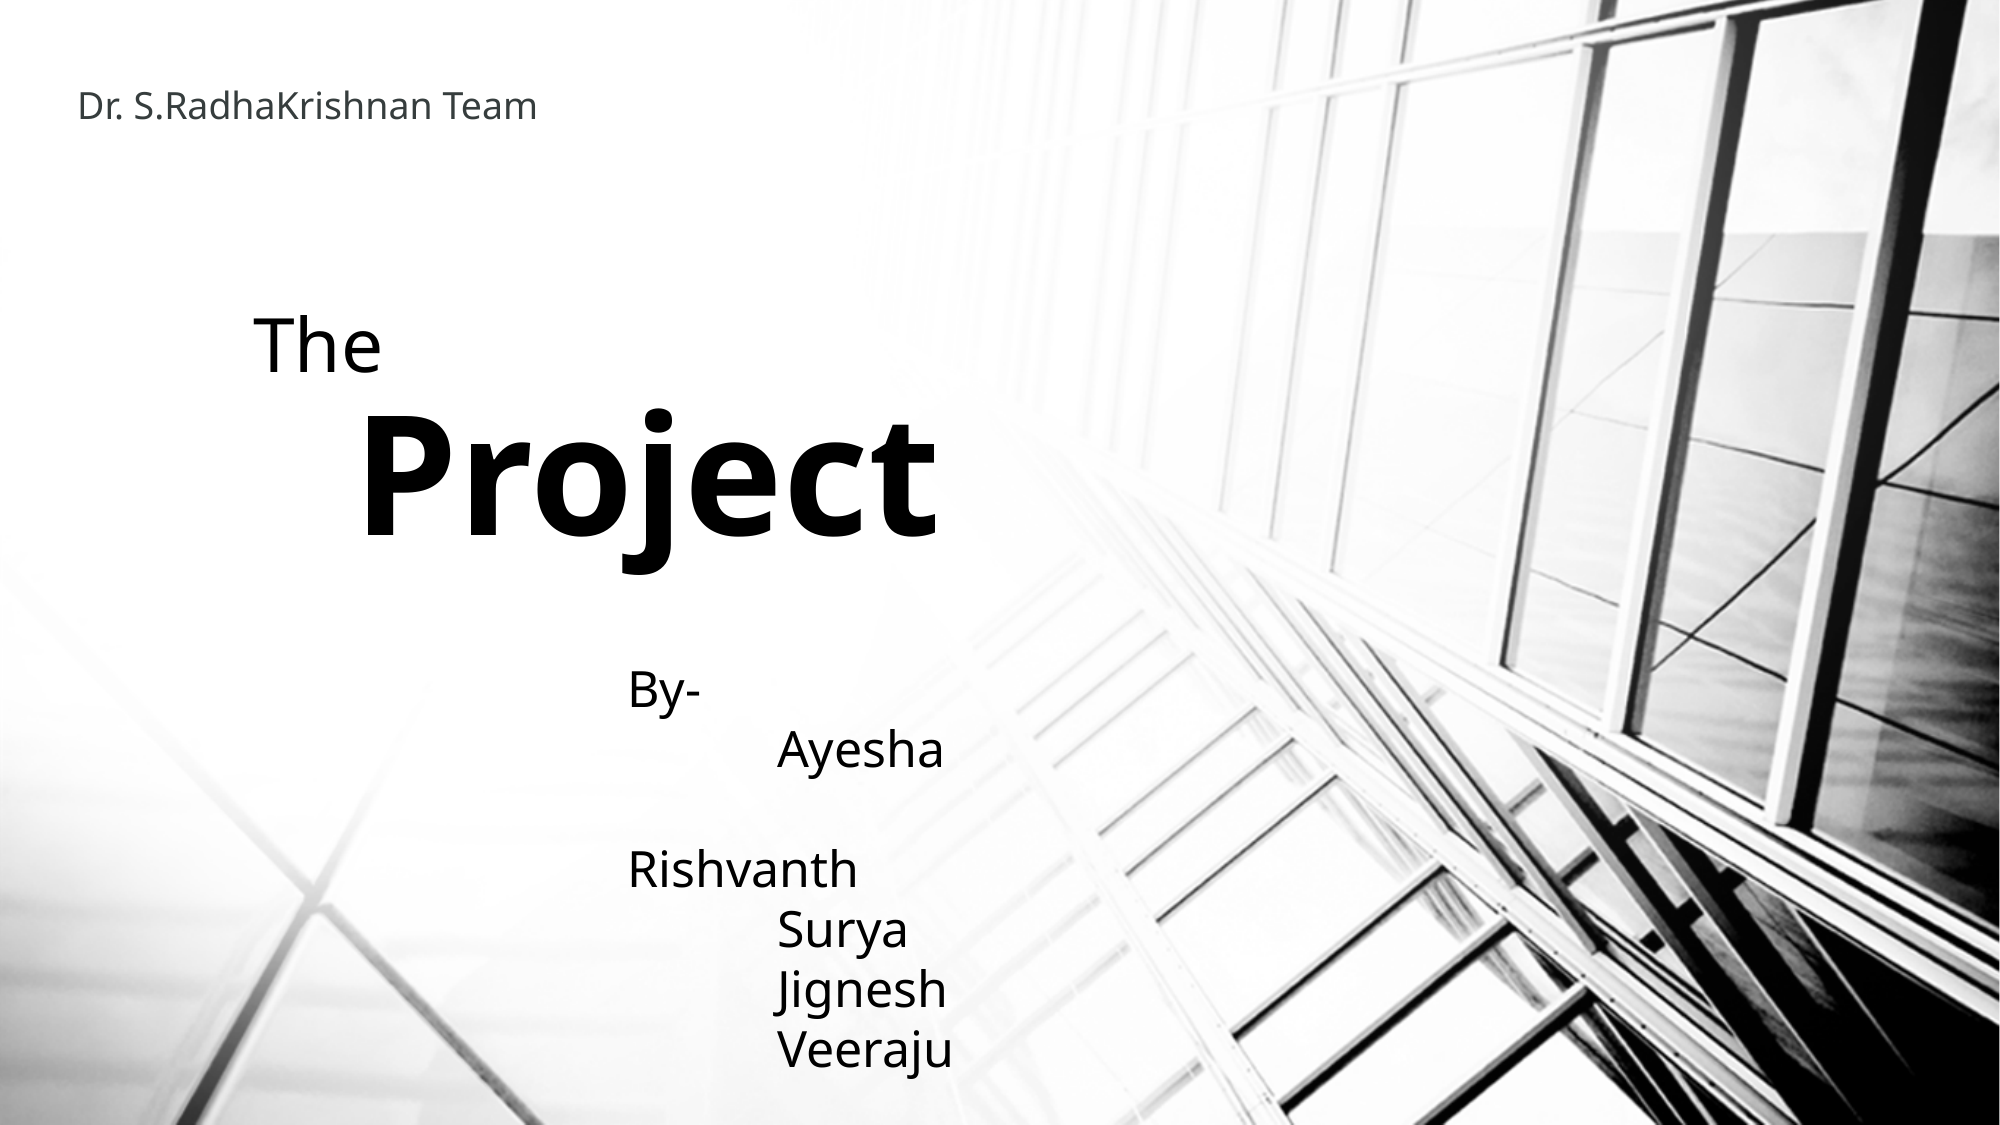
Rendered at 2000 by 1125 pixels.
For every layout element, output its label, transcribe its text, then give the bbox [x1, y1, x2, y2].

picture [0, 0, 2000, 1125]
title Project [339, 412, 977, 575]
text_box Dr. S.RadhaKrishnan Team [62, 74, 863, 135]
text_box By- Ayesha Rishvanth Surya Jignesh Veeraju [612, 649, 1013, 1085]
subtitle The [238, 299, 440, 375]
